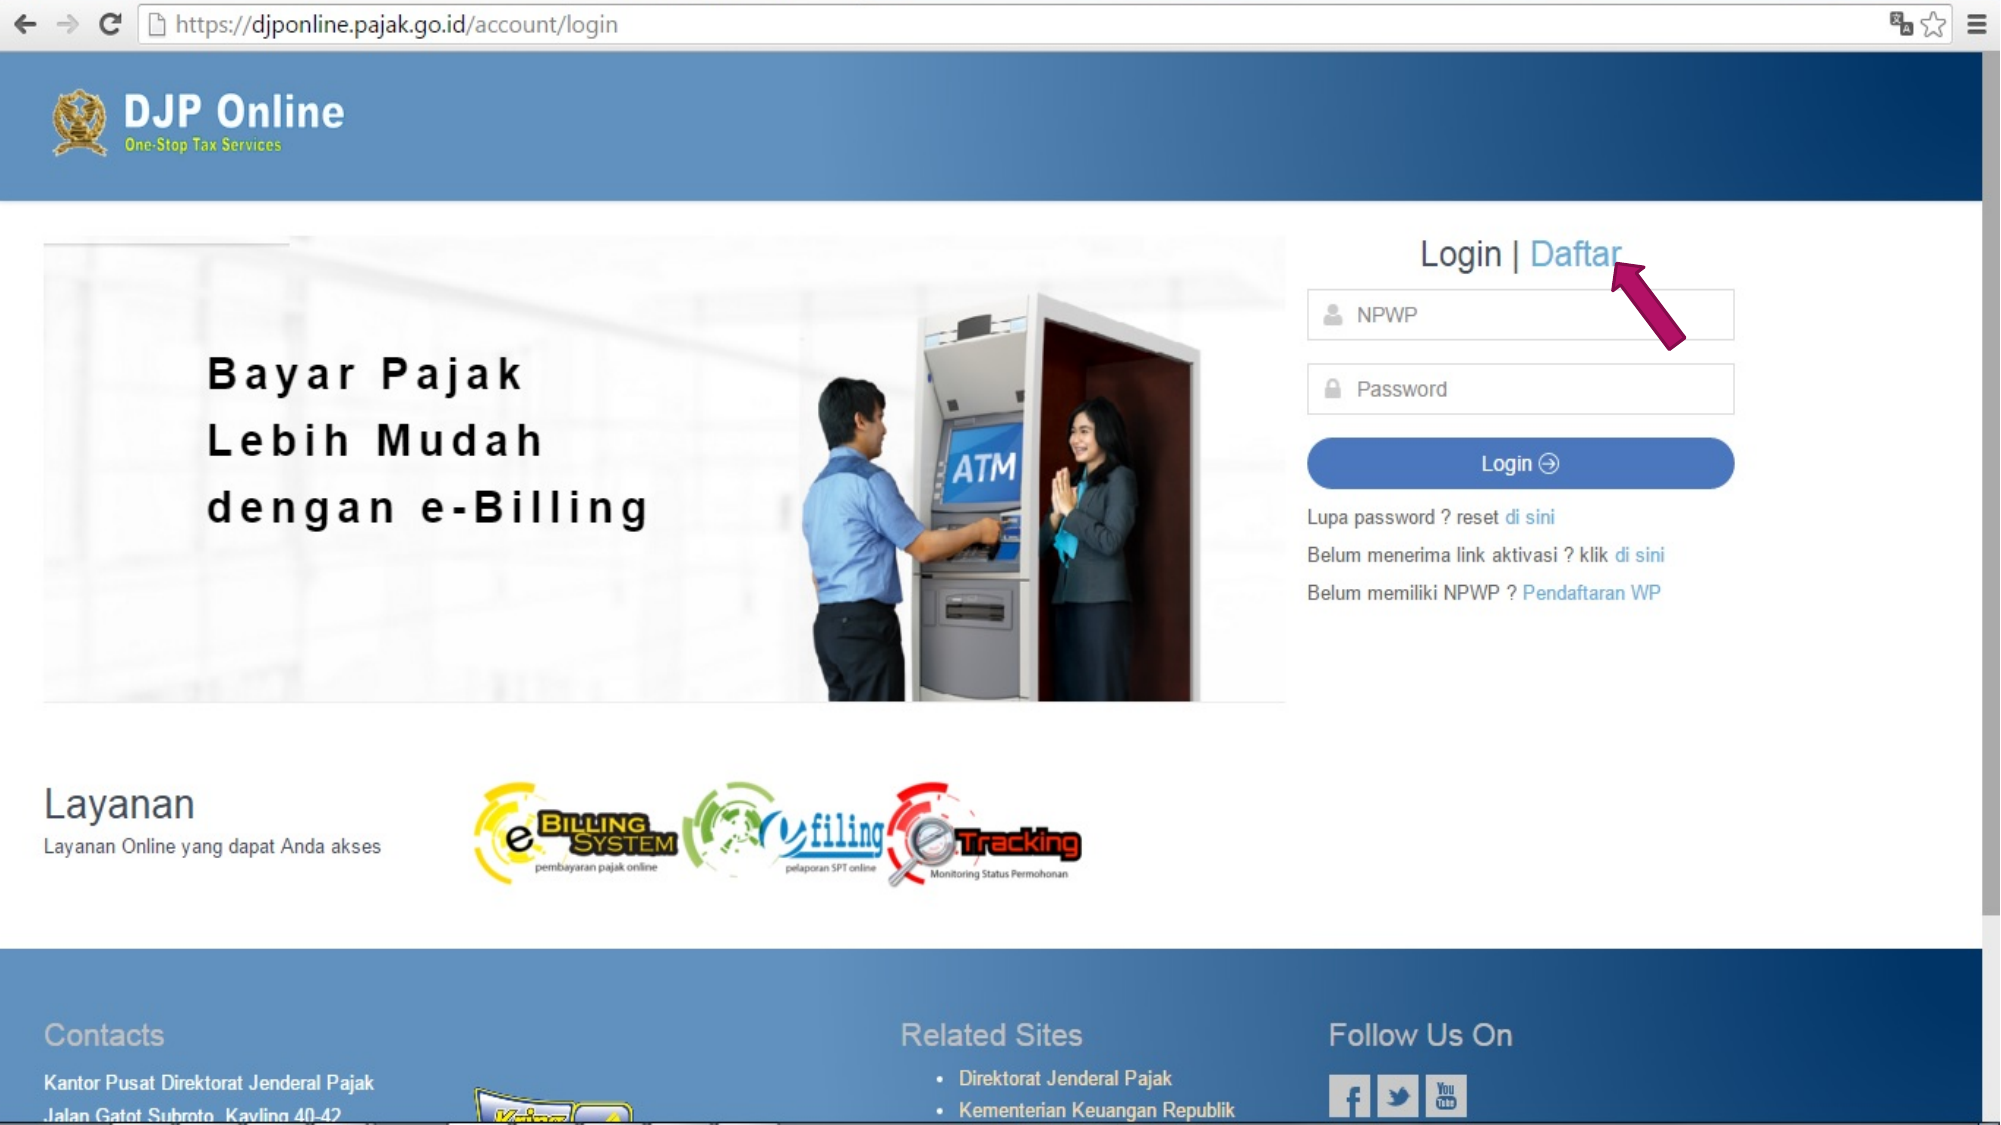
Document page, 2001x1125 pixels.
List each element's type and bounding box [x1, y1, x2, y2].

list [0, 0, 2000, 1125]
